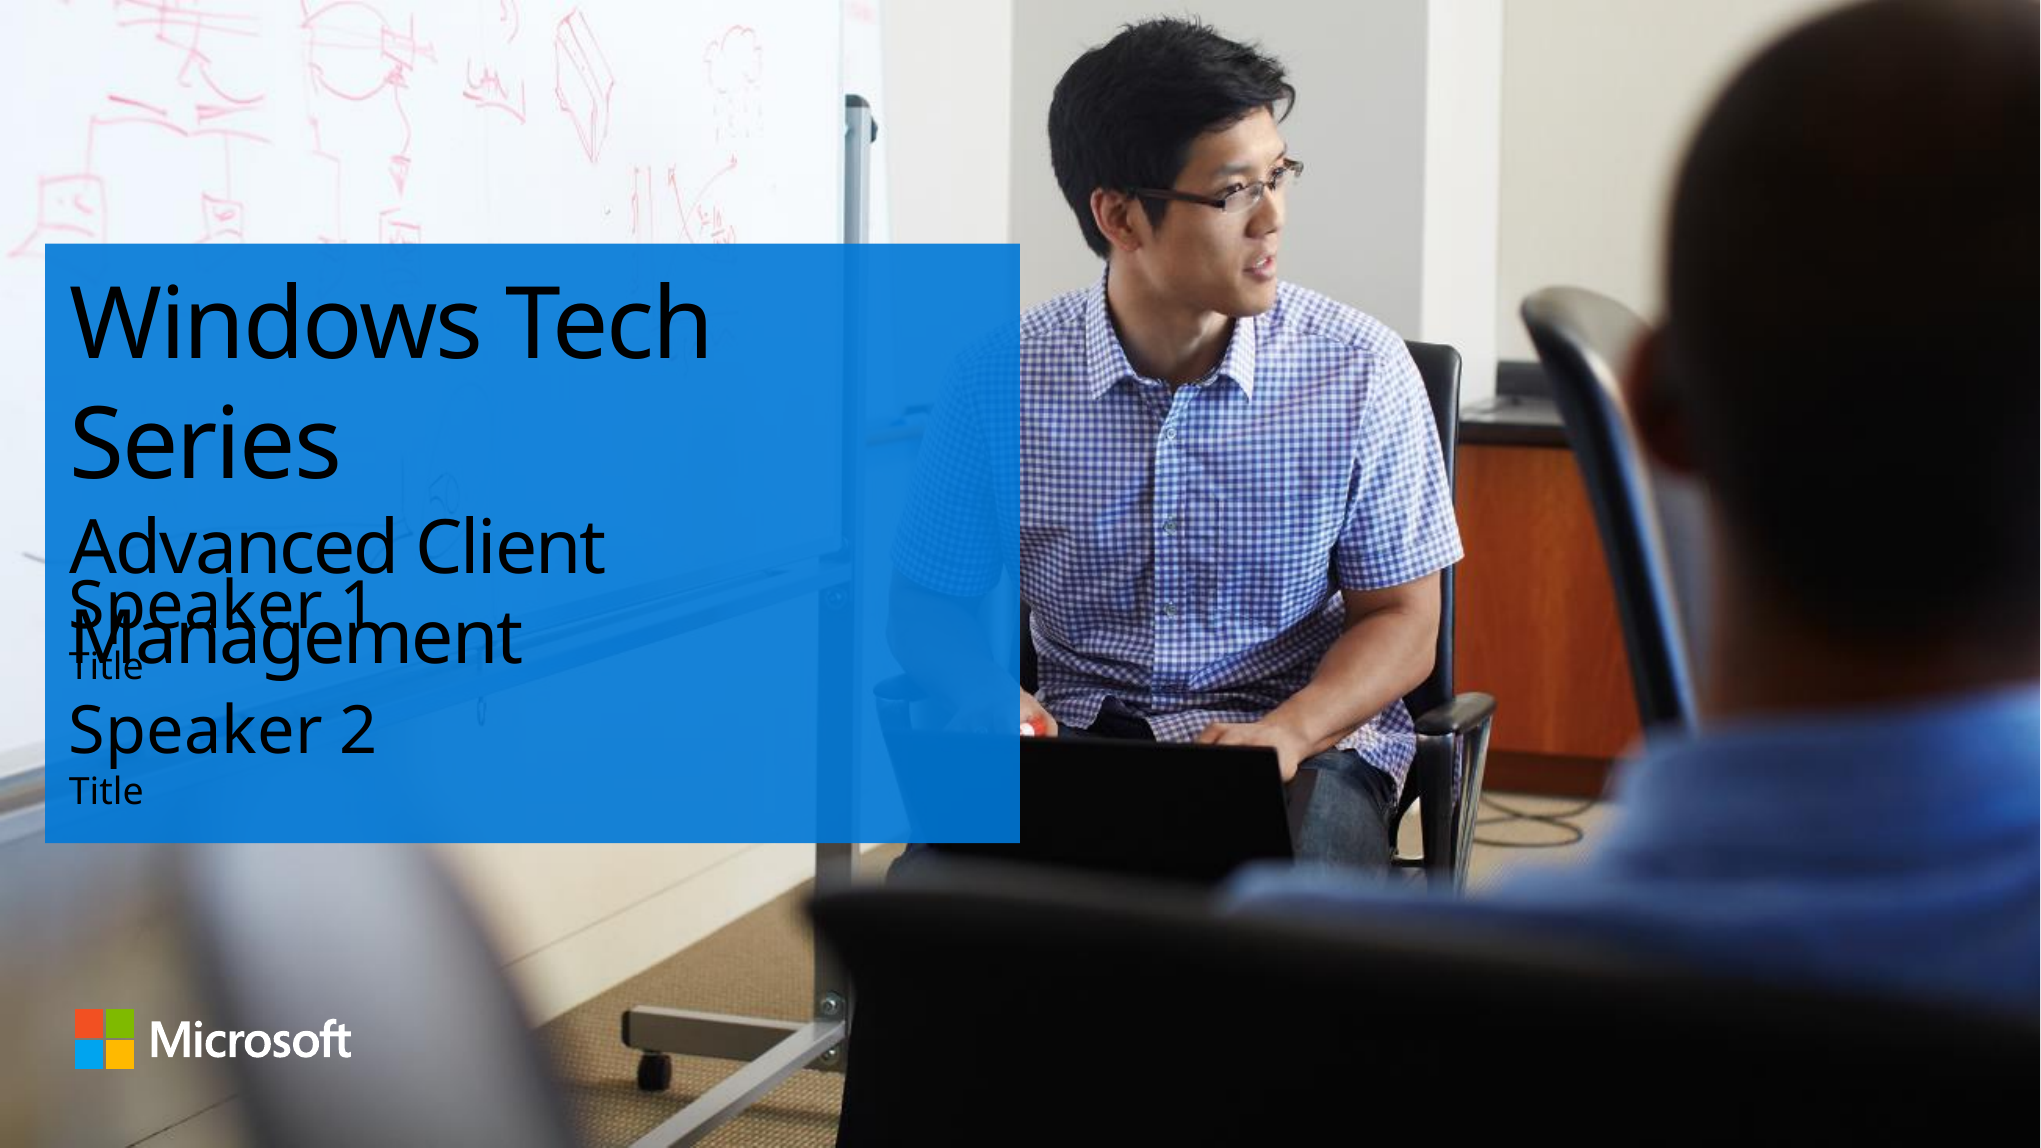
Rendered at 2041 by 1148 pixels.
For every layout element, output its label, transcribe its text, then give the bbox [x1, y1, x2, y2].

picture [0, 0, 2041, 1148]
title Windows Tech Series Advanced Client Management [45, 243, 1021, 543]
list Speaker 1 Title Speaker 2 Title [45, 543, 1021, 844]
